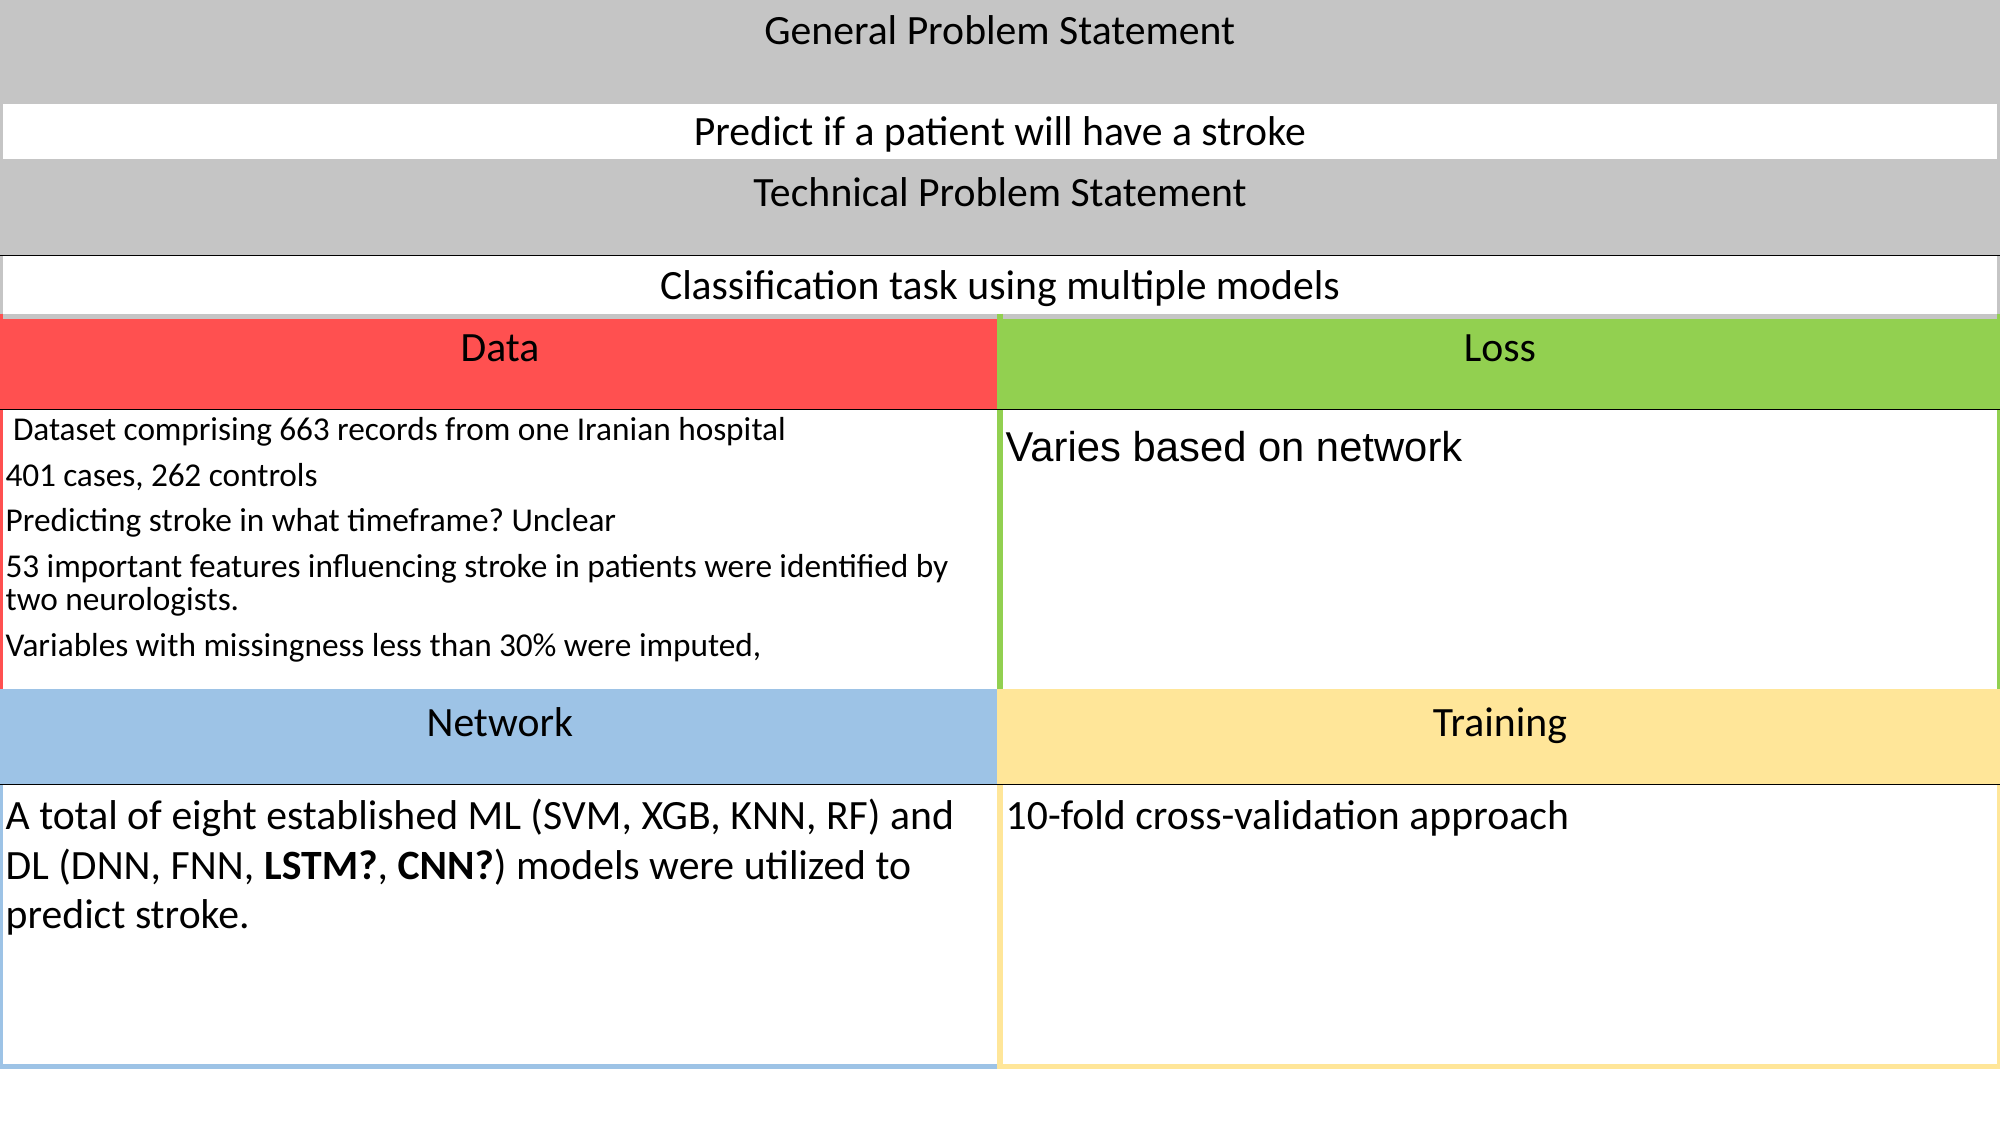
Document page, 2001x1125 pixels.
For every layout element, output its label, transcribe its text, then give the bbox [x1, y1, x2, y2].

table_cell Classification task using multiple models [3, 256, 1997, 314]
table_cell Varies based on network [1003, 410, 1997, 689]
table_cell Technical Problem Statement [3, 165, 1997, 255]
table_cell Dataset comprising 663 records from one Iranian hospital 401 cases, 262 controls Predicting stroke in what timeframe? Unclear 53 important features influencing stroke in patients were identified by two neurologists. Variables with missingness less than 30% were imputed, [3, 410, 997, 689]
table_cell Predict if a patient will have a stroke [3, 104, 1997, 159]
table_cell Training [1003, 694, 1997, 784]
table_header General Problem Statement [3, 3, 1997, 98]
table_cell Data [3, 319, 997, 409]
table_cell A total of eight established ML (SVM, XGB, KNN, RF) and DL (DNN, FNN, LSTM?, CNN?) models were utilized to predict stroke. [3, 785, 997, 1064]
table_cell 10-fold cross-validation approach [1003, 785, 1997, 1064]
table_cell Loss [1003, 319, 1997, 409]
table_cell Network [3, 694, 997, 784]
